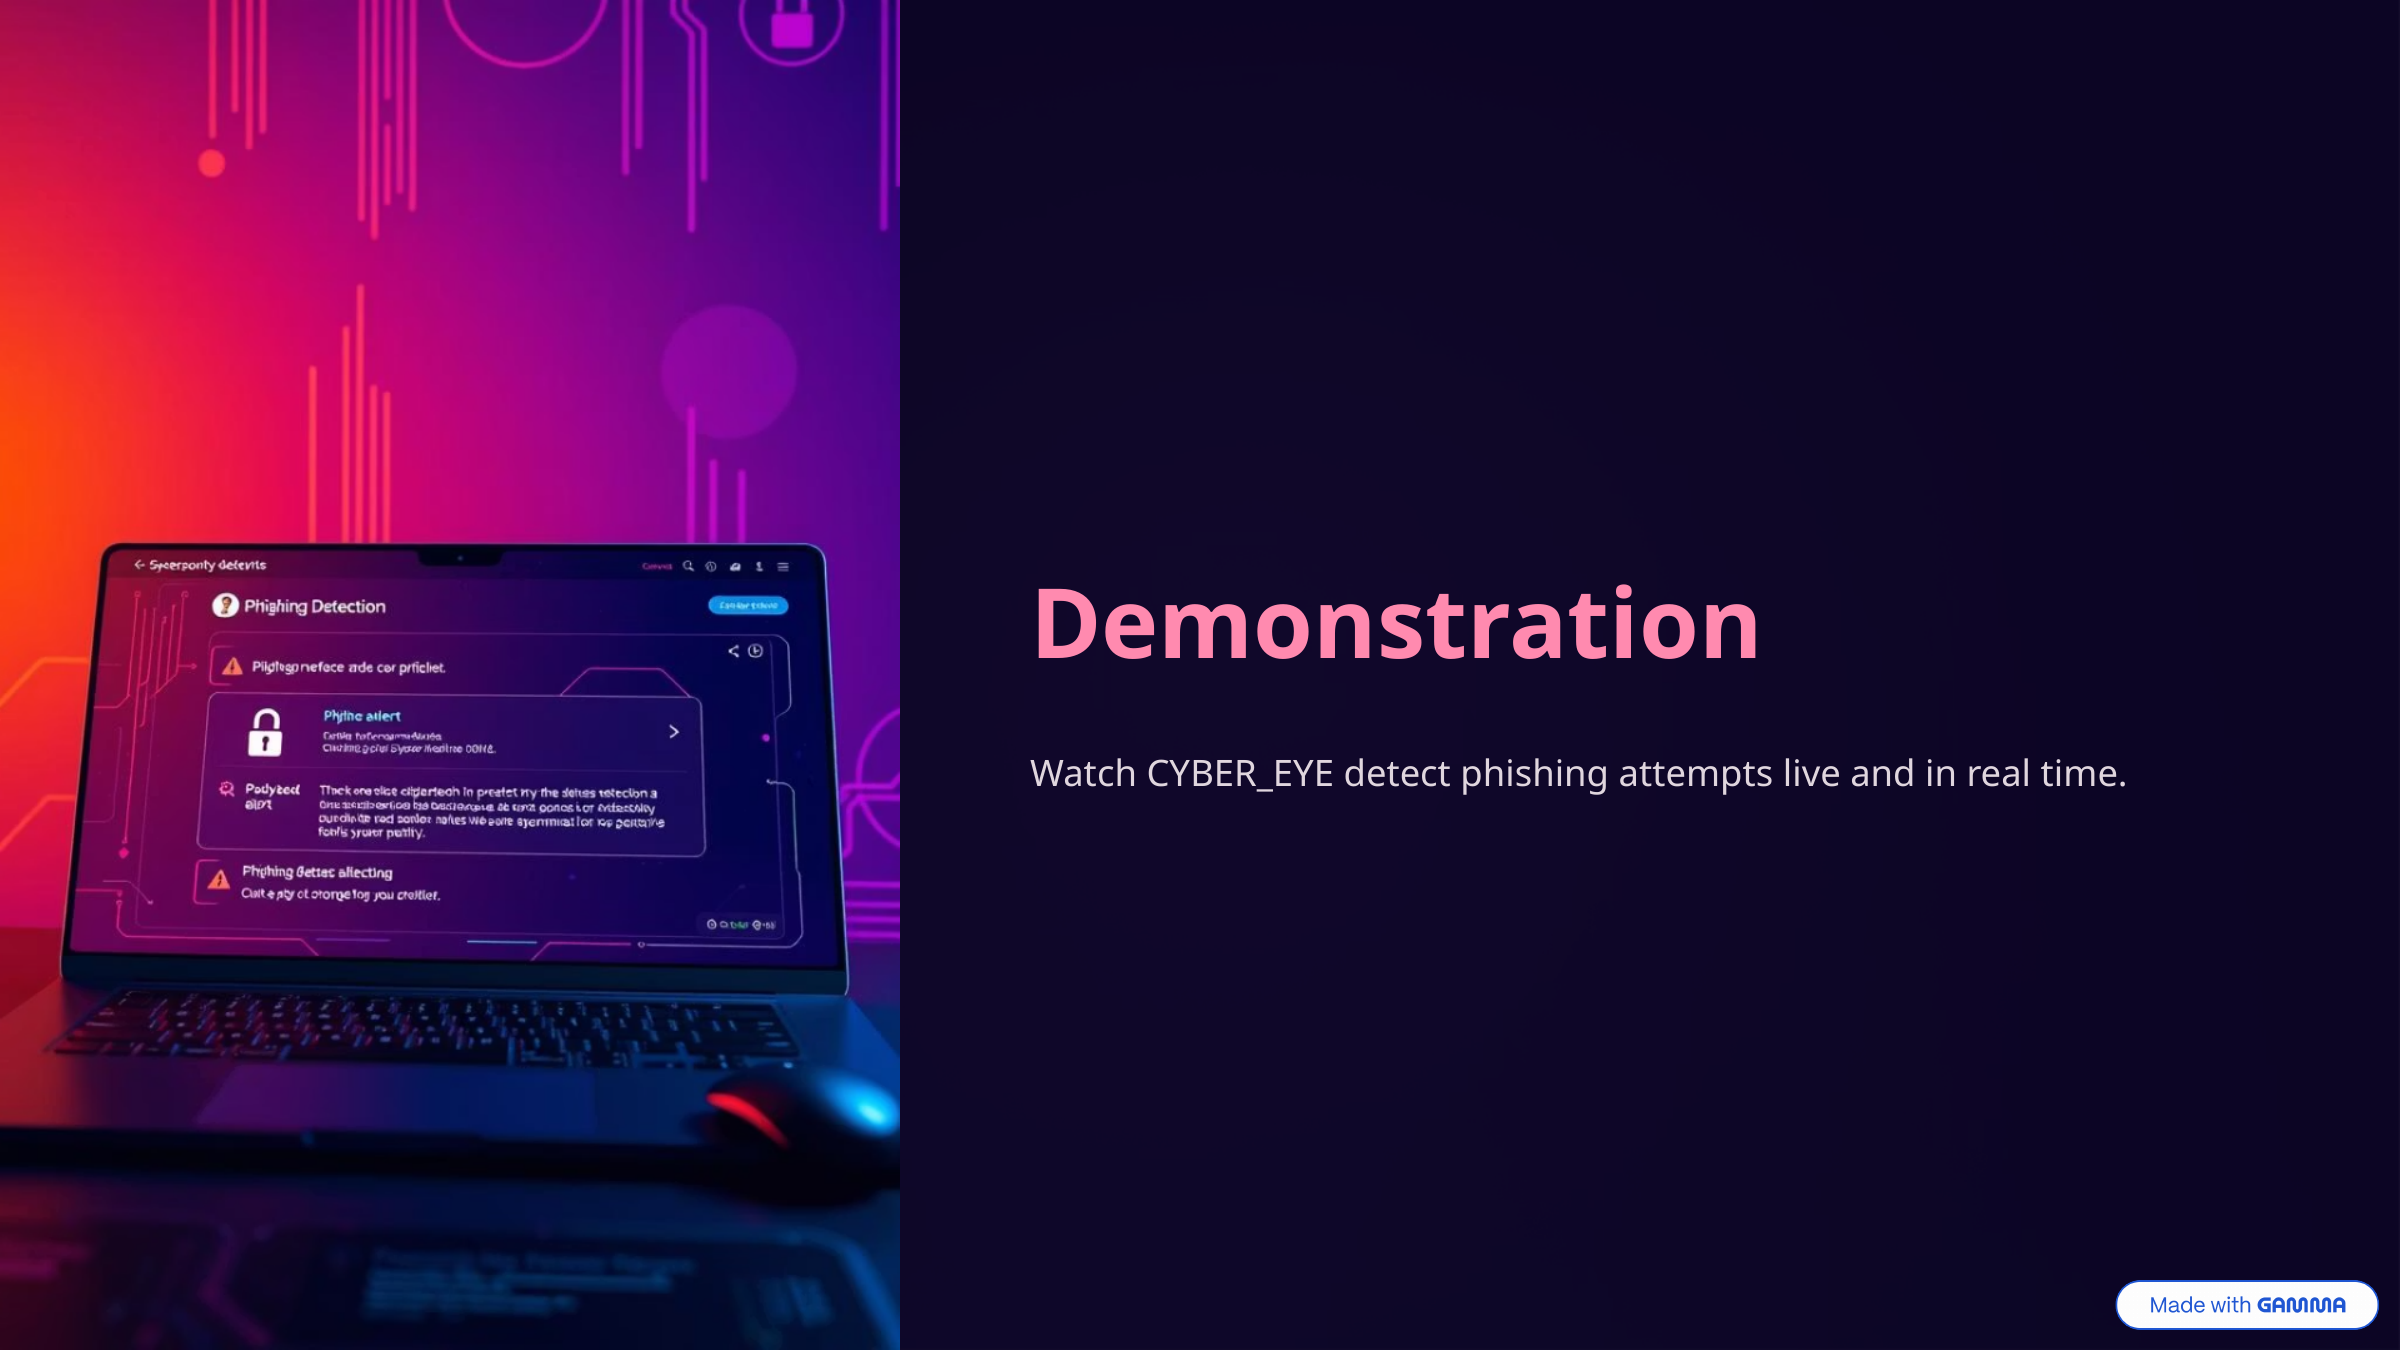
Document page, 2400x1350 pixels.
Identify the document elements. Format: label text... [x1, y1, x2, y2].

text_box Watch CYBER_EYE detect phishing attempts live and in real time. [1030, 734, 2270, 794]
text_box Demonstration [1030, 556, 2007, 679]
picture [0, 0, 900, 1350]
picture [2106, 1271, 2389, 1339]
